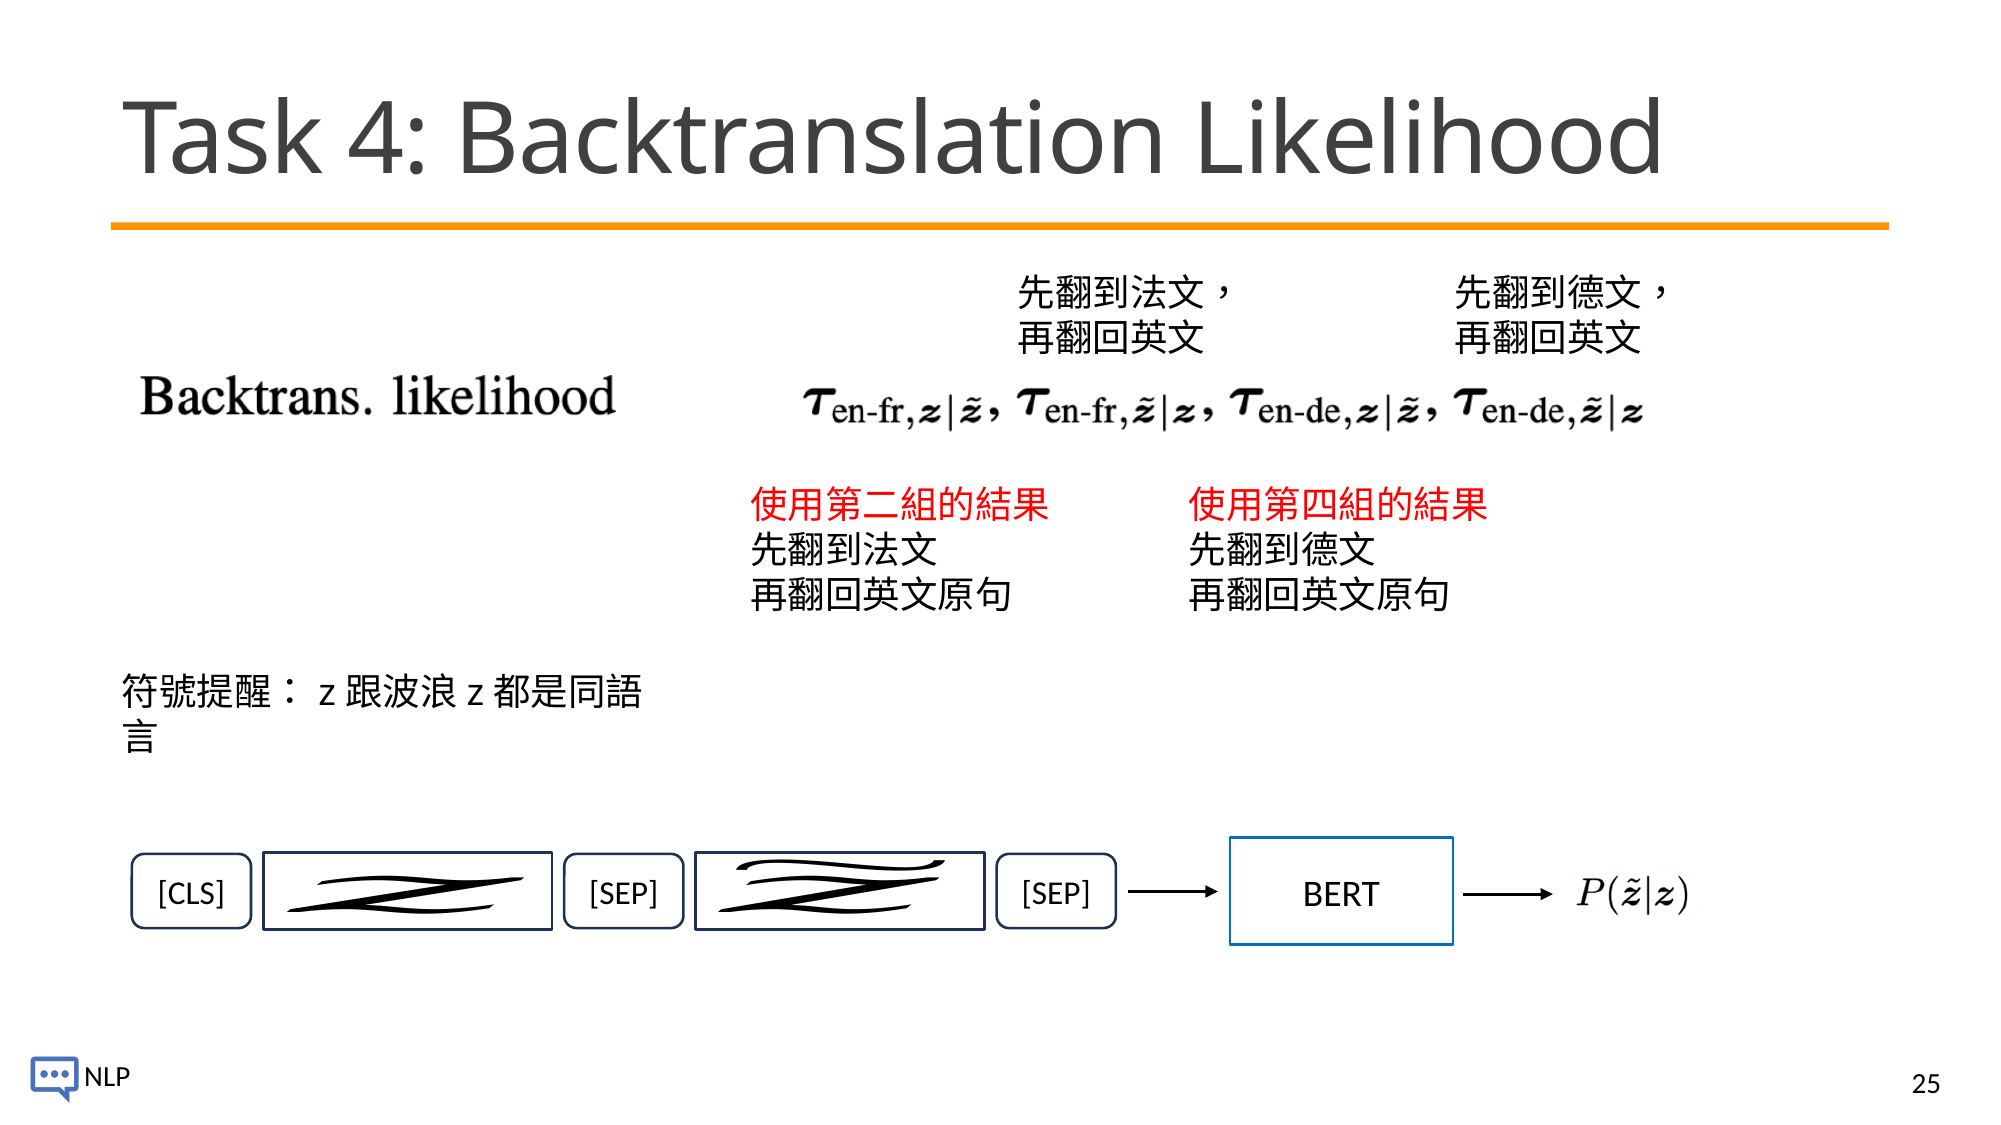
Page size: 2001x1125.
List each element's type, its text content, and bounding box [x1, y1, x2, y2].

text_box 使用第二組的結果 先翻到法文 再翻回英文原句 [735, 473, 1070, 624]
text_box 使用第四組的結果 先翻到德文 再翻回英文原句 [1174, 473, 1508, 624]
slide_number 25 [1740, 1052, 1957, 1113]
text_box [SEP] [562, 852, 685, 930]
text_box [CLS] [130, 852, 253, 930]
text_box BERT [1229, 836, 1454, 946]
picture [1568, 860, 1703, 926]
text_box 符號提醒：z跟波浪z都是同語言 [107, 660, 684, 766]
text_box [SEP] [995, 852, 1118, 930]
picture [87, 367, 1659, 433]
title Task 4: Backtranslation Likelihood [107, 58, 1899, 228]
picture [23, 1047, 86, 1110]
text_box 先翻到法文，再翻回英文 [1002, 261, 1286, 363]
text_box 先翻到德文，再翻回英文 [1440, 261, 1702, 367]
